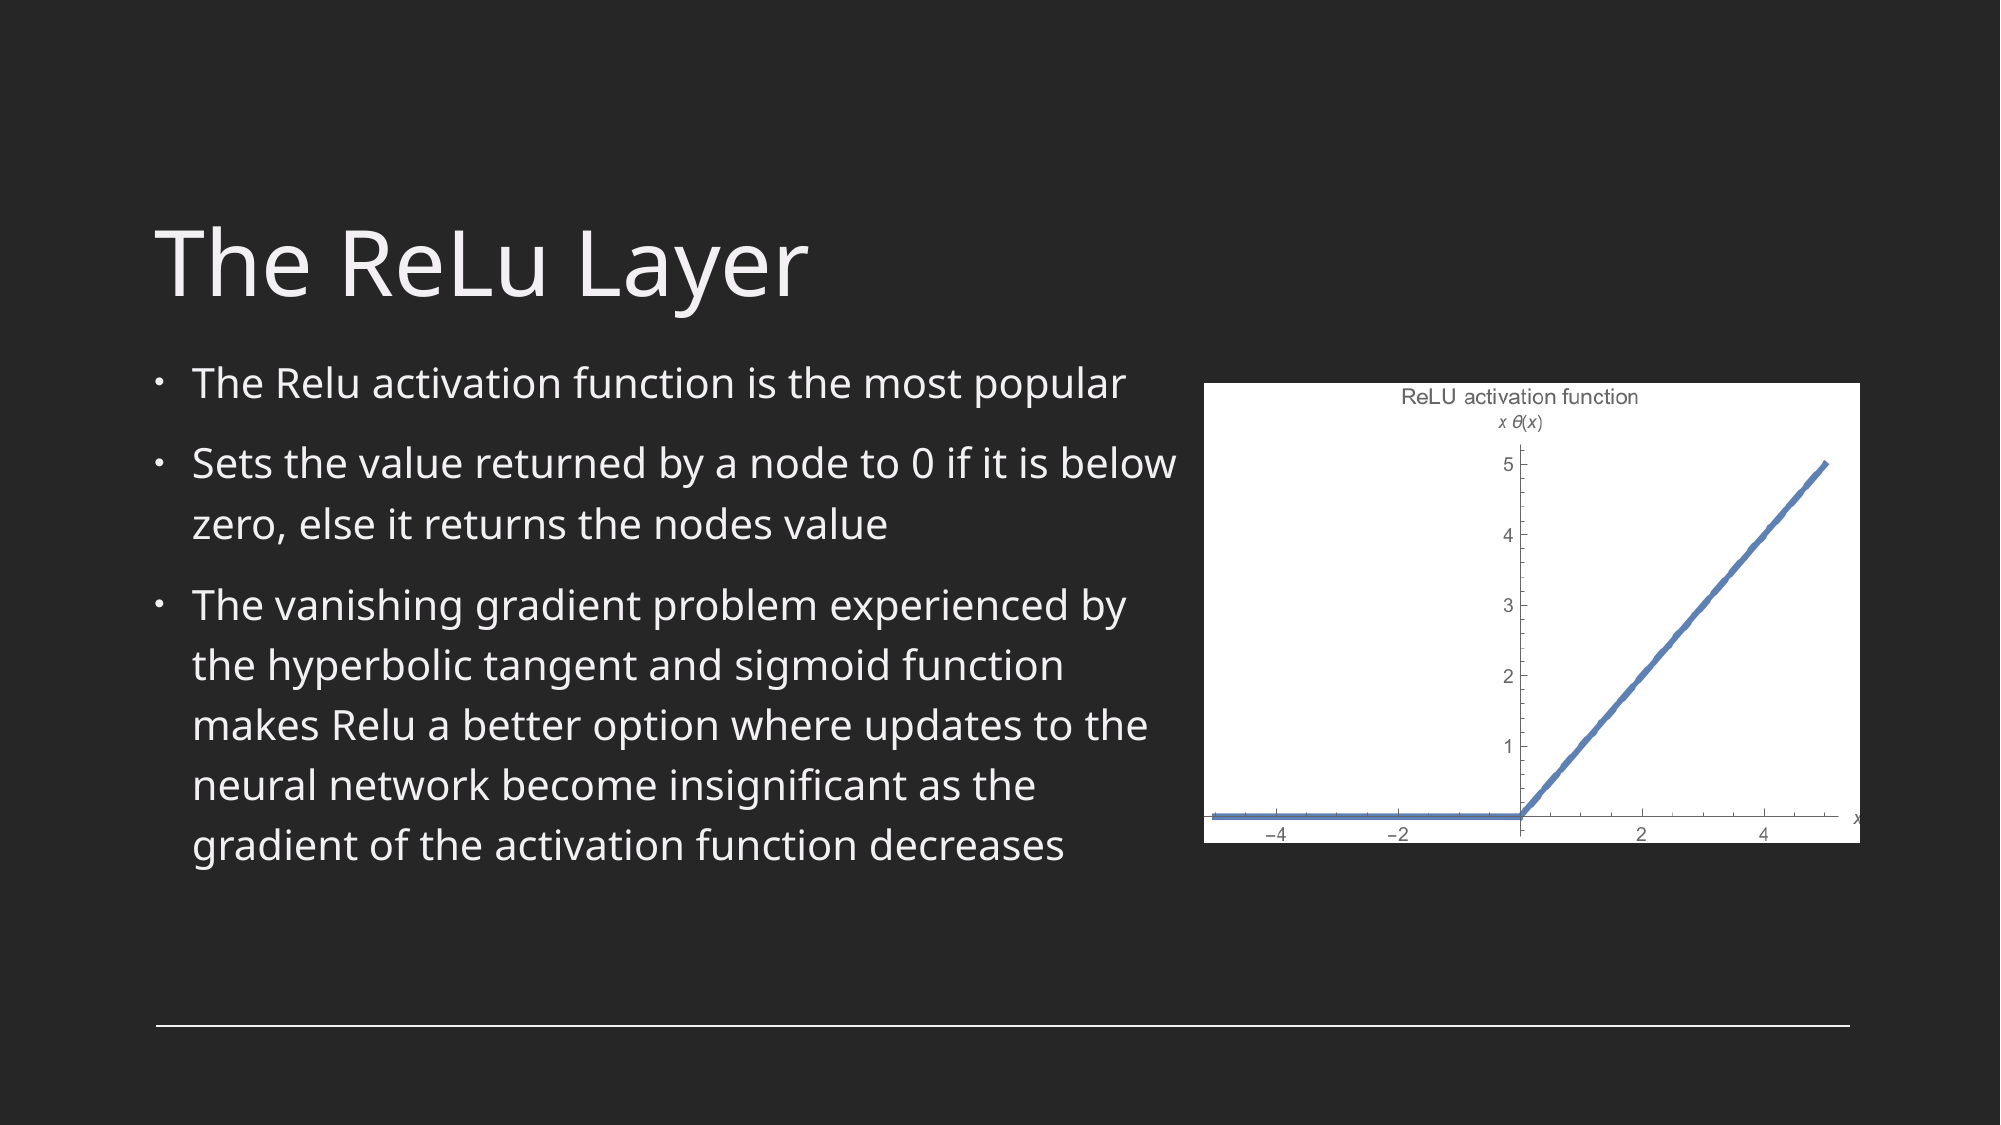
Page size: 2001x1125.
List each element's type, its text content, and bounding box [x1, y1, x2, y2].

title The ReLu Layer [139, 143, 1850, 322]
picture [1204, 383, 1860, 843]
list The Relu activation function is the most popular Sets the value returned by a node to 0 if it is below zero, else it returns the nodes value The vanishing gradient problem experienced by the hyperbolic tangent and sigmoid function makes Relu a better option where updates to the neural network become insignificant as the gradient of the activation function decreases [139, 338, 1205, 980]
